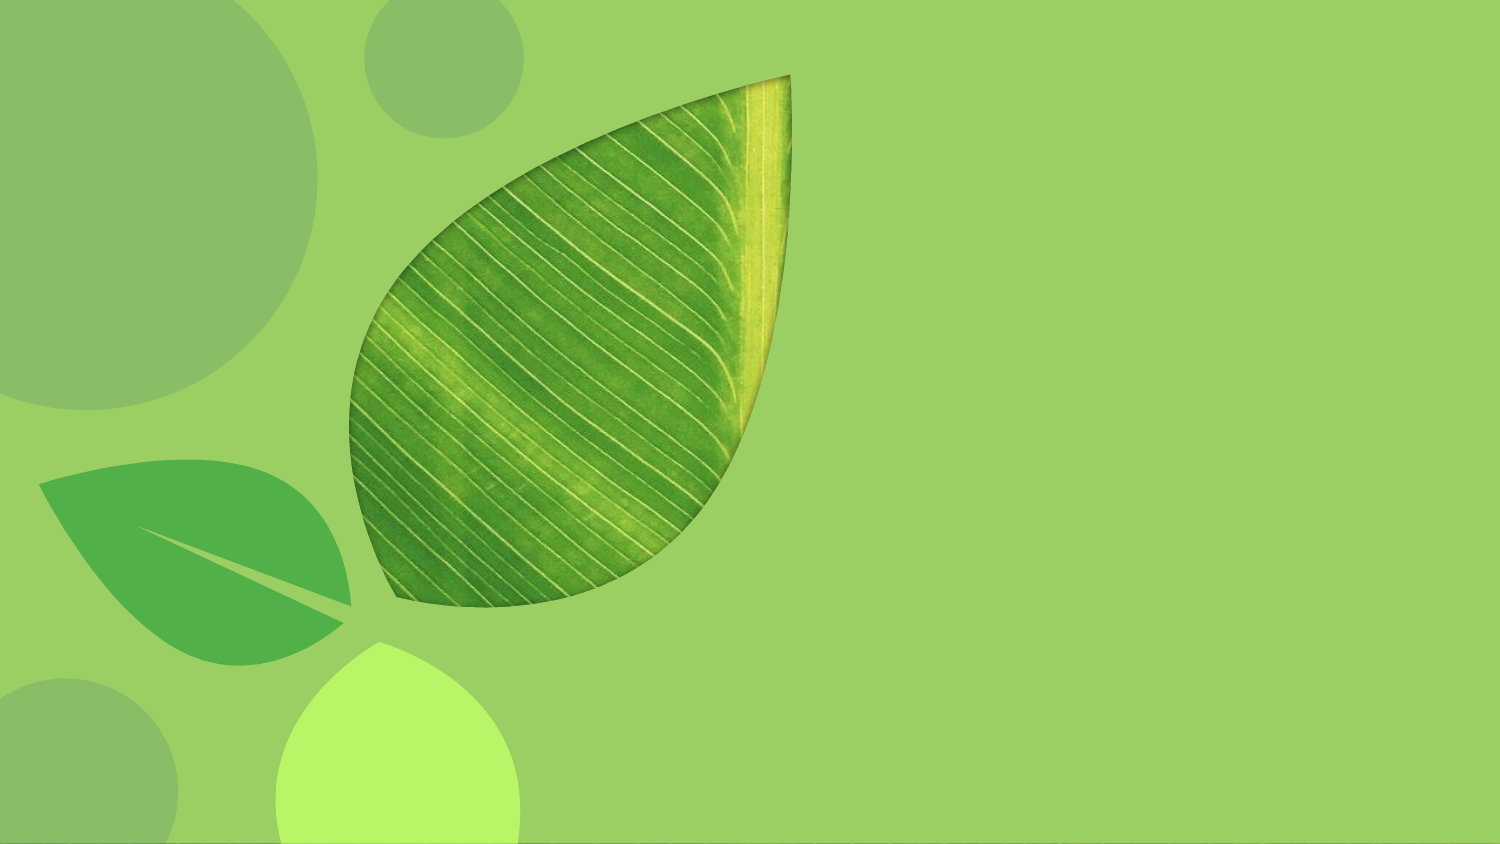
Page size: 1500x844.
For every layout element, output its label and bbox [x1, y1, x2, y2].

picture [349, 75, 792, 607]
